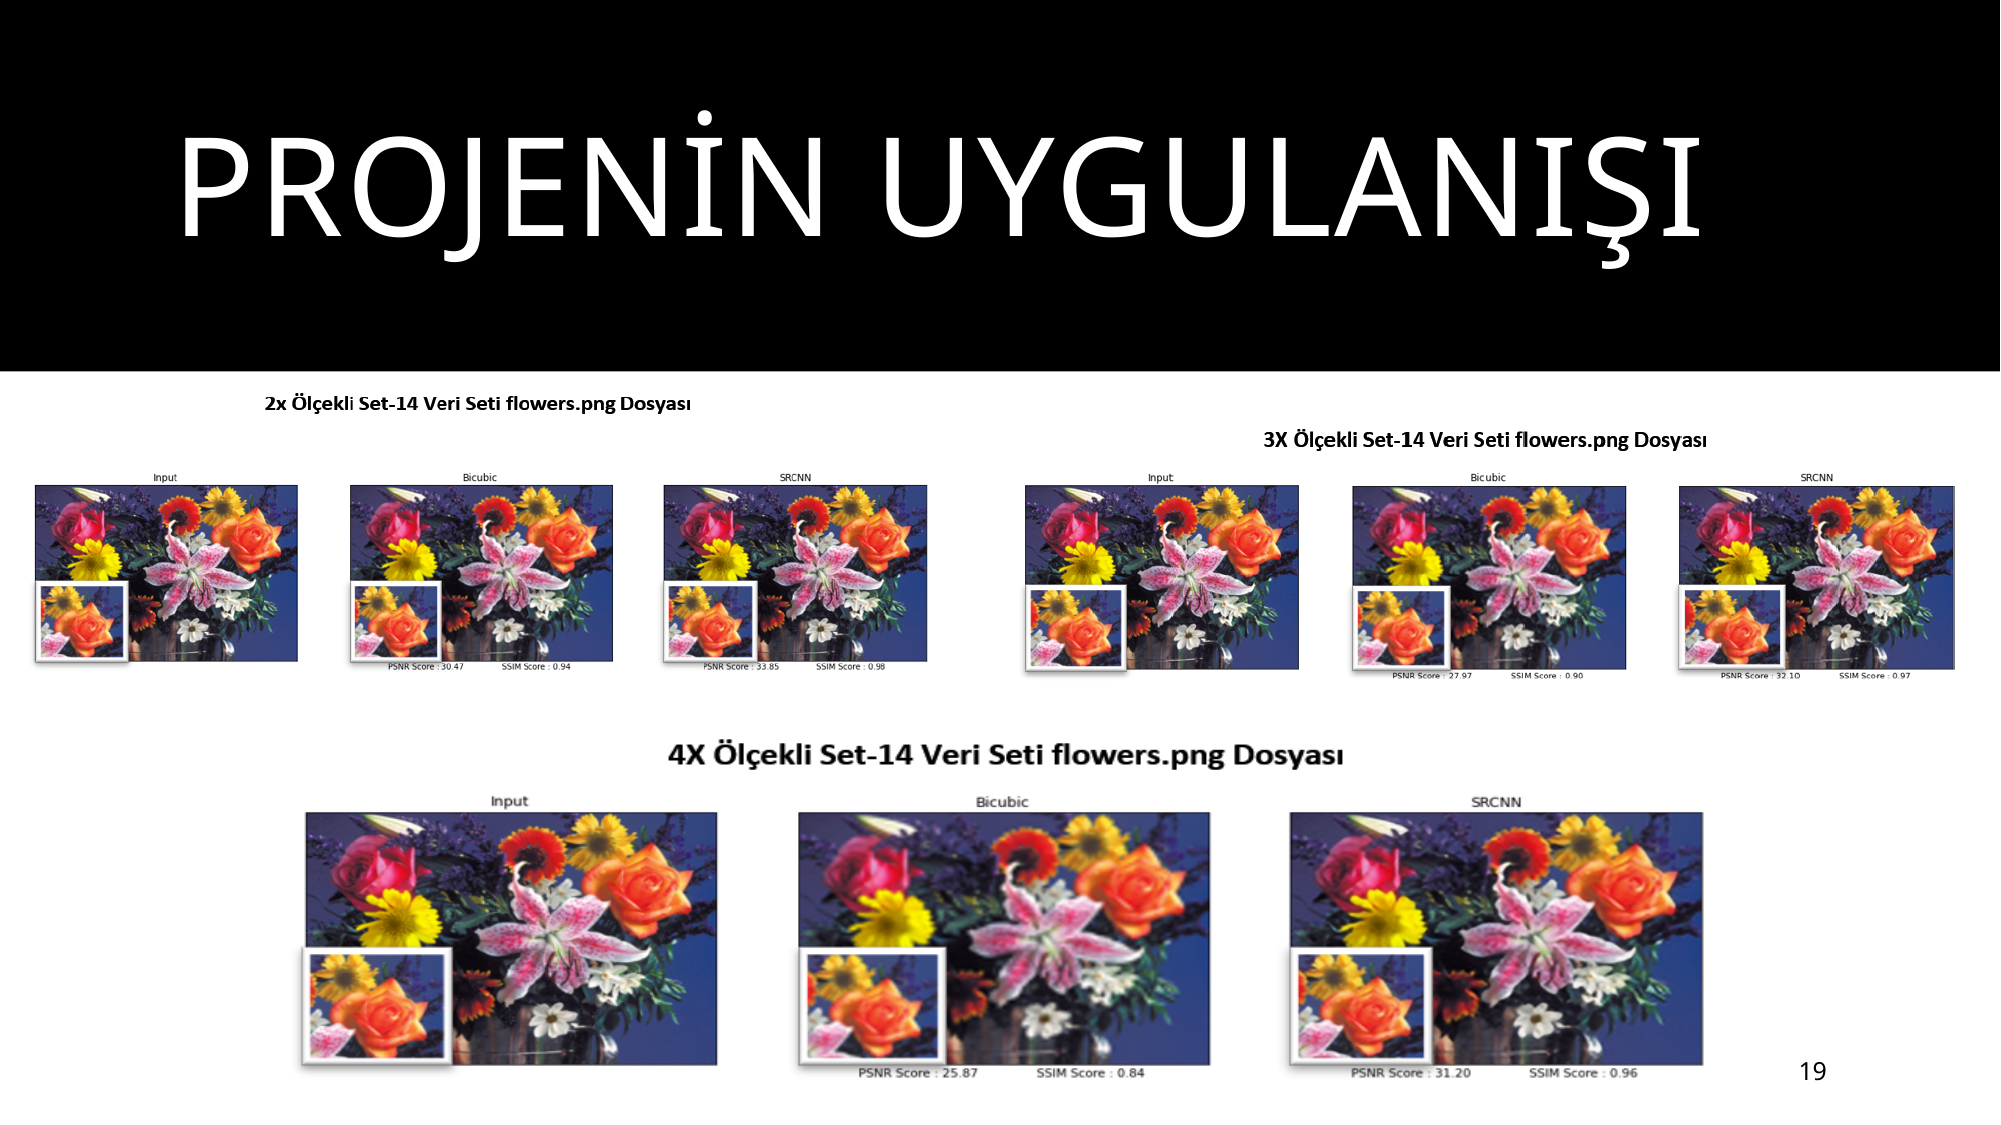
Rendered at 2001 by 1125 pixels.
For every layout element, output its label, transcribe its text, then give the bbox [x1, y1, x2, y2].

picture [0, 376, 1969, 1103]
title Projenin uygulanışı [157, 52, 1842, 332]
slide_number 19 [1760, 1042, 1842, 1103]
